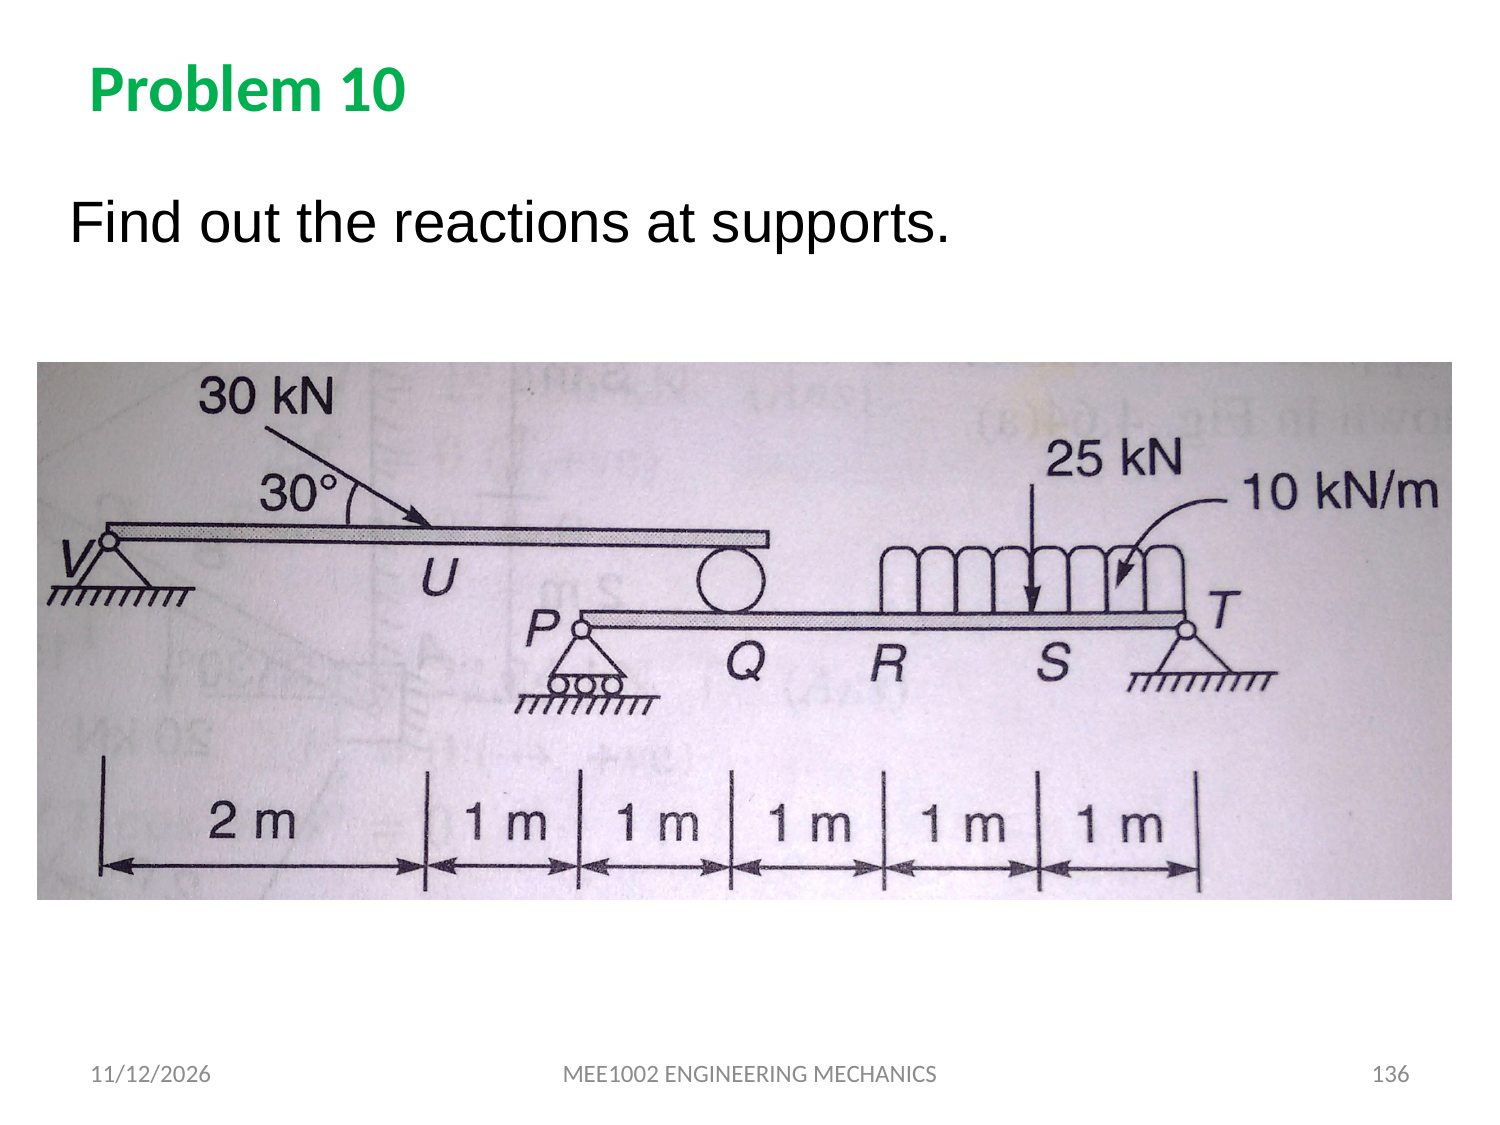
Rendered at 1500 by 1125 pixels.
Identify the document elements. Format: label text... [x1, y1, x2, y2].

slide_number 136 [1074, 1042, 1425, 1103]
text_box Problem 10 [74, 37, 450, 137]
slide_number 16-Jun-22 [75, 1042, 425, 1103]
text_box Find out the reactions at supports. [54, 176, 1393, 262]
picture [37, 362, 1452, 901]
footer MEE1002 ENGINEERING MECHANICS [512, 1042, 988, 1103]
